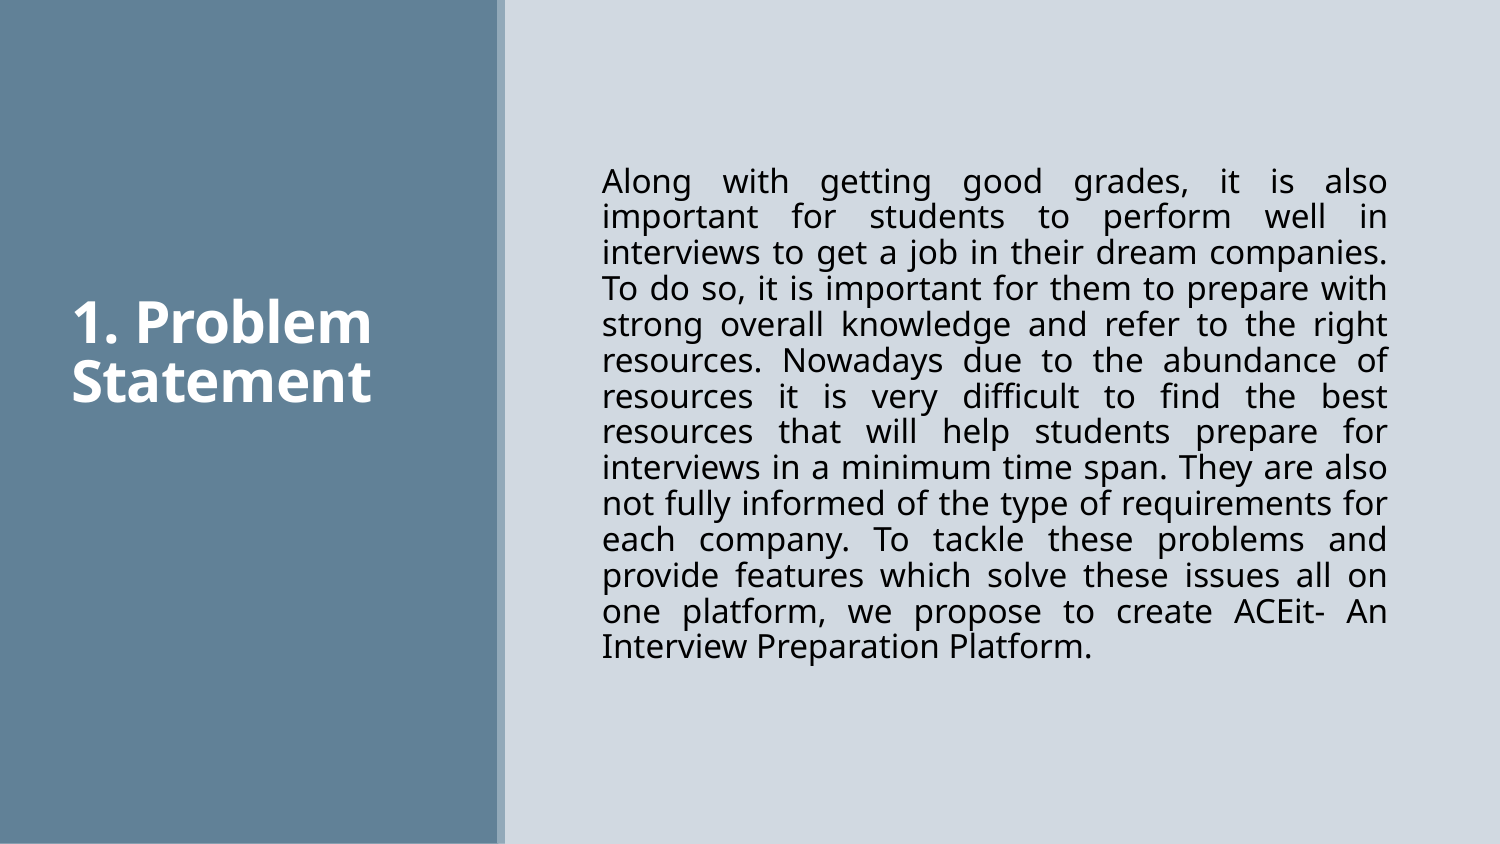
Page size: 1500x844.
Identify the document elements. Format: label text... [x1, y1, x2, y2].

list Along with getting good grades, it is also important for students to perform well in interviews to get a job in their dream companies. To do so, it is important for them to prepare with strong overall knowledge and refer to the right resources. Nowadays due to the abundance of resources it is very difficult to find the best resources that will help students prepare for interviews in a minimum time span. They are also not fully informed of the type of requirements for each company. To tackle these problems and provide features which solve these issues all on one platform, we propose to create ACEit- An Interview Preparation Platform. [590, 90, 1390, 737]
title 1. Problem Statement [56, 73, 451, 422]
